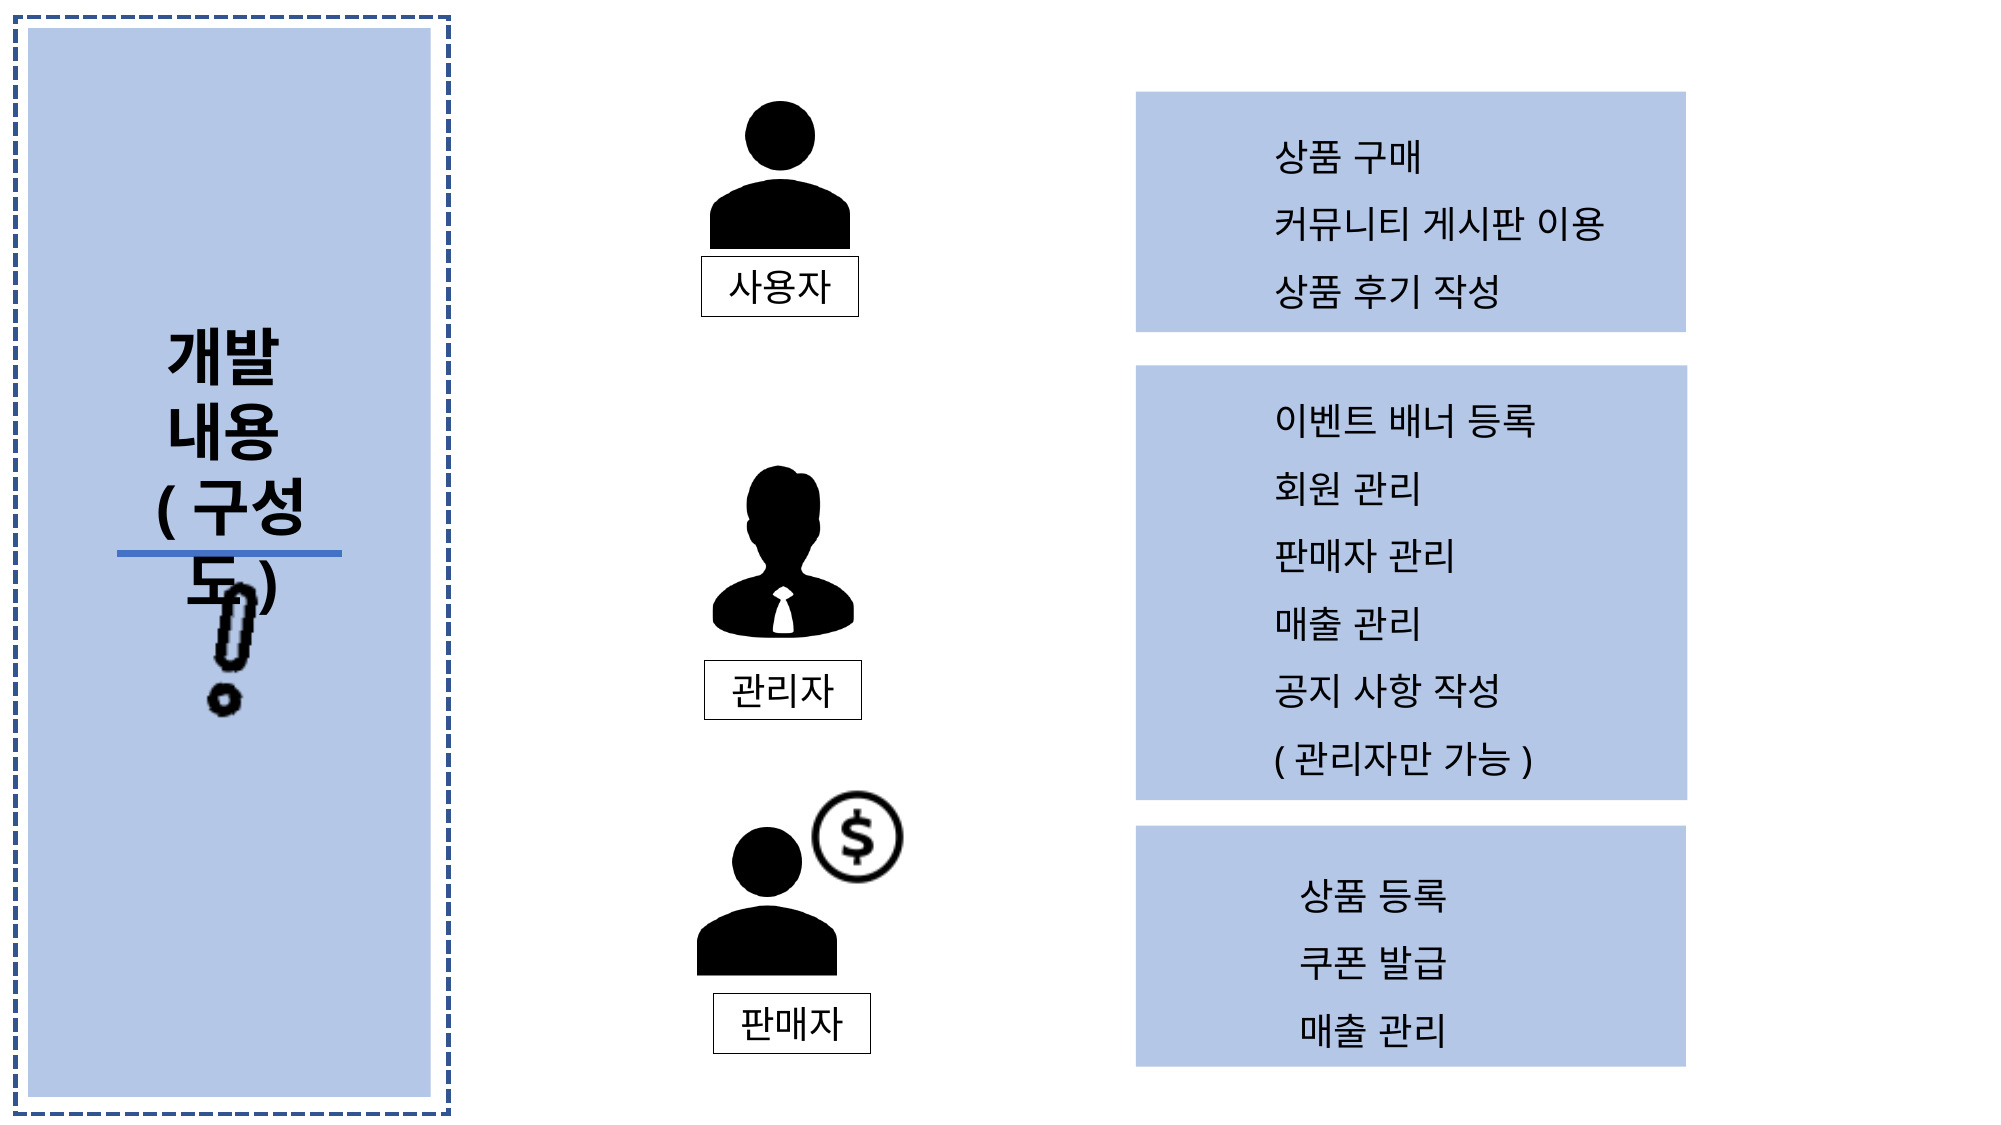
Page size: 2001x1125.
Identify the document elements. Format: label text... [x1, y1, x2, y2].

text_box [15, 17, 449, 1114]
text_box 상품 구매 커뮤니티 게시판 이용 상품 후기 작성 [1259, 103, 1663, 321]
text_box [1135, 364, 1688, 801]
text_box 이벤트 배너 등록 회원 관리 판매자 관리 매출 관리 공지 사항 작성 (관리자만 가능) [1259, 368, 1663, 788]
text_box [675, 70, 885, 318]
text_box [1135, 91, 1687, 333]
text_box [1135, 825, 1688, 1122]
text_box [696, 465, 870, 721]
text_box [662, 773, 922, 1055]
